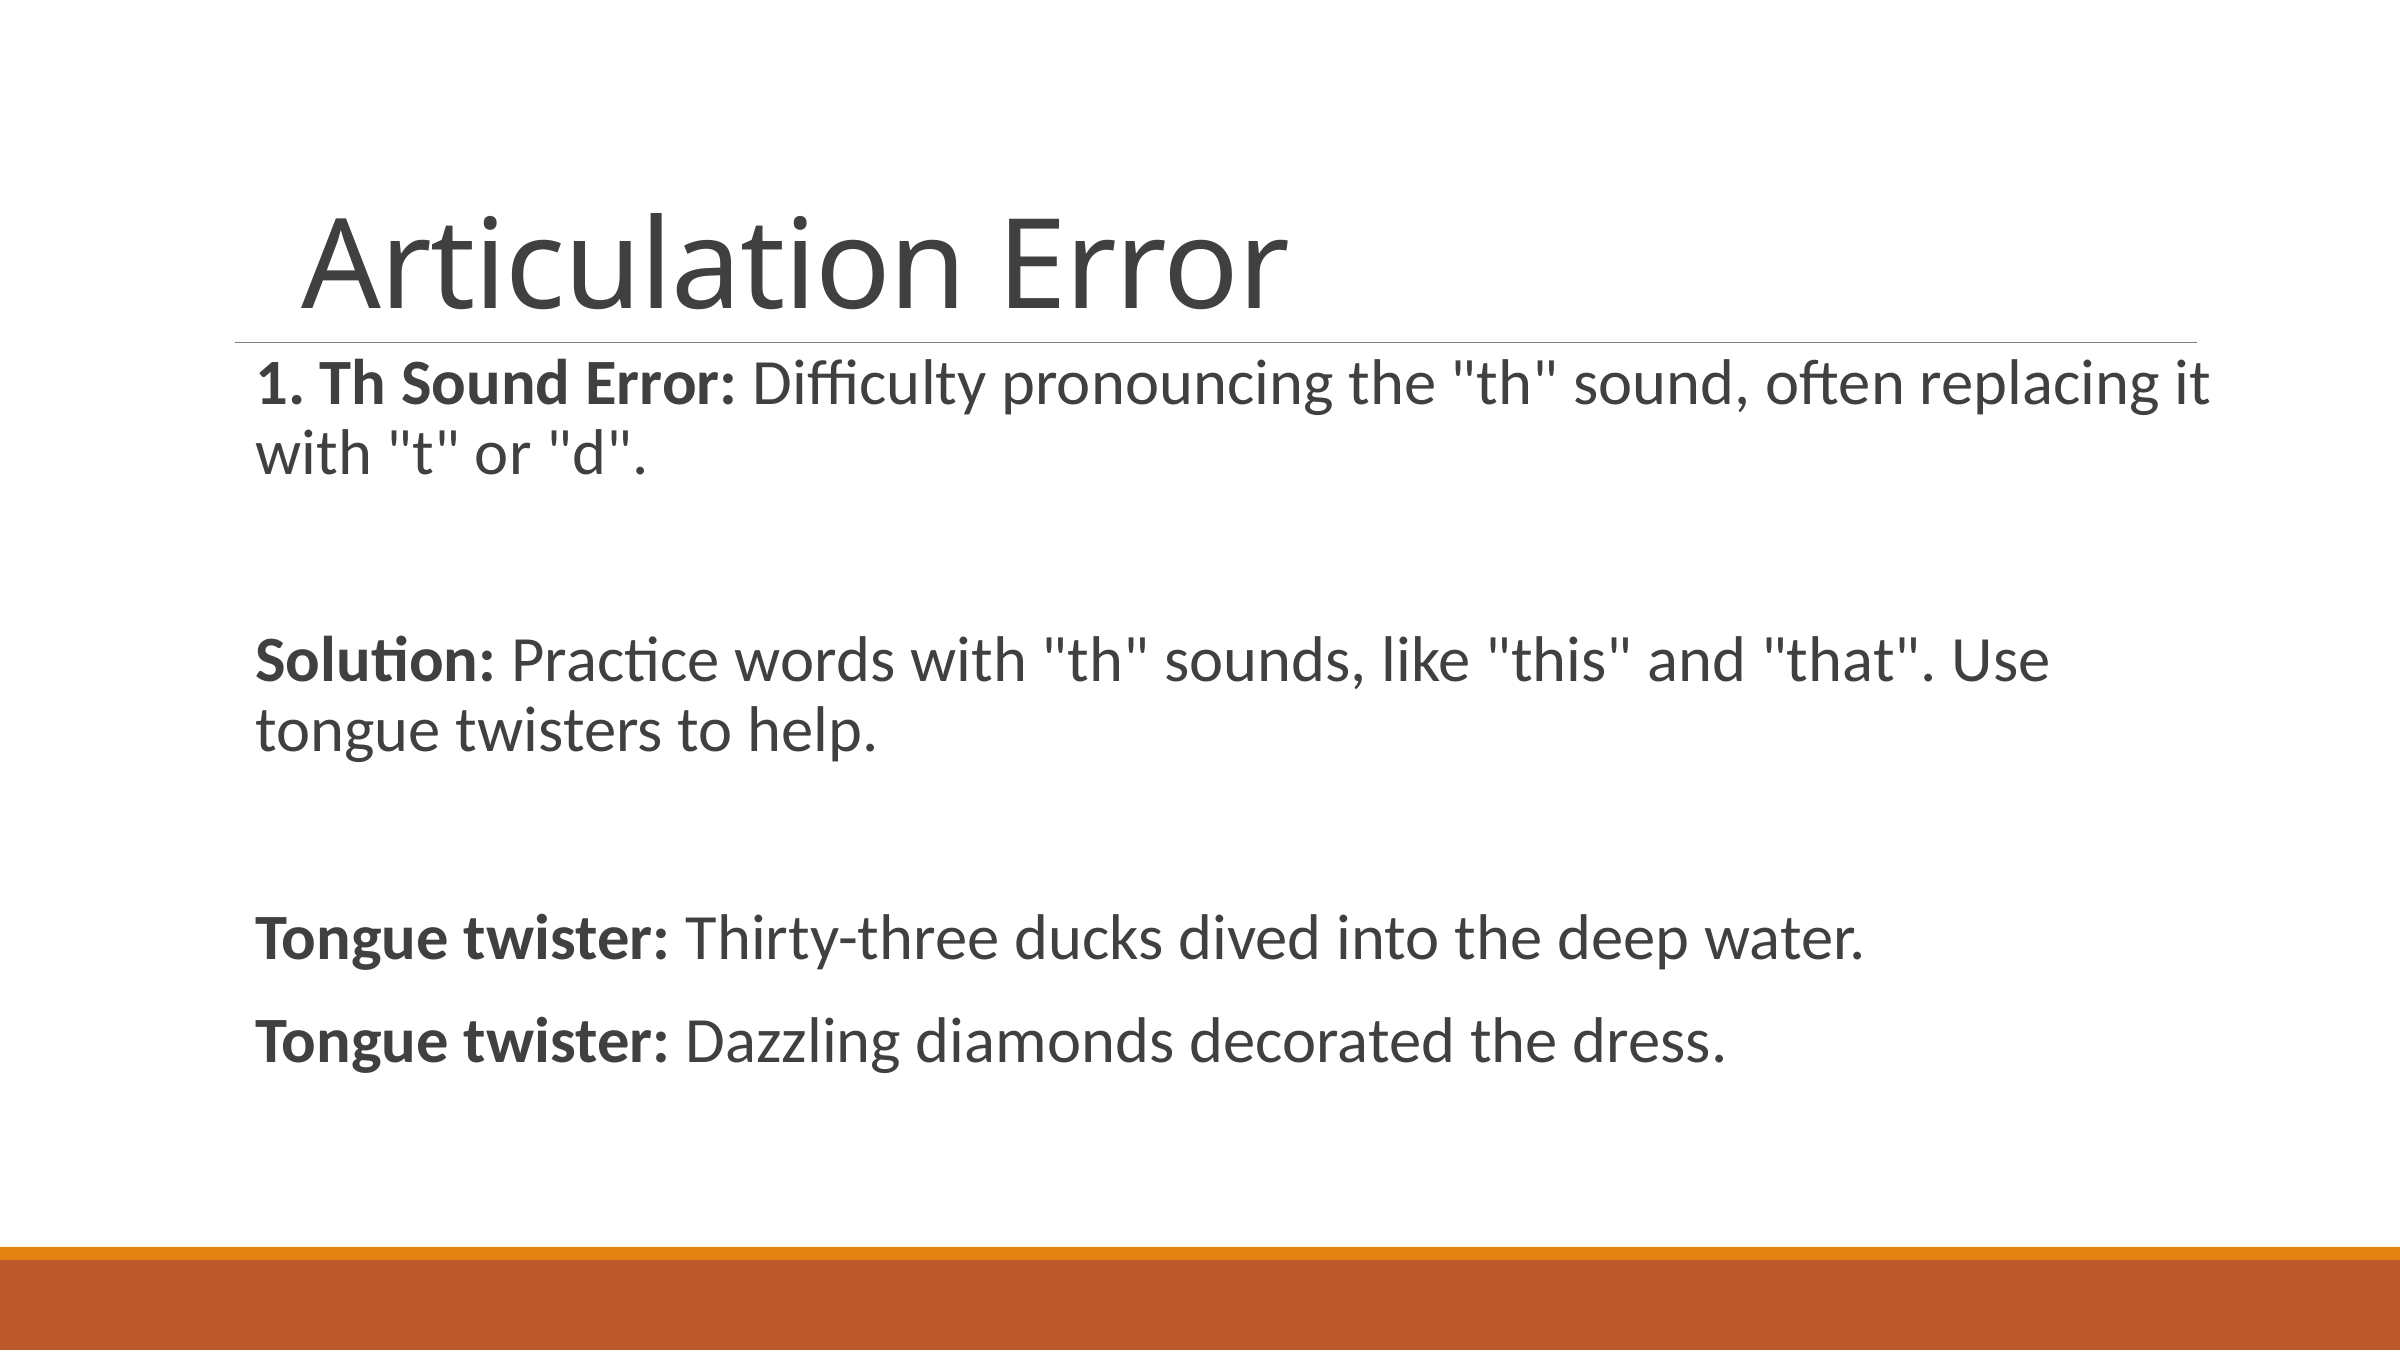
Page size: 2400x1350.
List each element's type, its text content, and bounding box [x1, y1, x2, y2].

list 1. Th Sound Error: Difficulty pronouncing the "th" sound, often replacing it with "t" or "d". Solution: Practice words with "th" sounds, like "this" and "that". Use tongue twisters to help. Tongue twister: Thirty-three ducks dived into the deep water. Tongue twister: Dazzling diamonds decorated the dress. [238, 341, 2218, 1092]
title Articulation Error [286, 56, 2196, 341]
